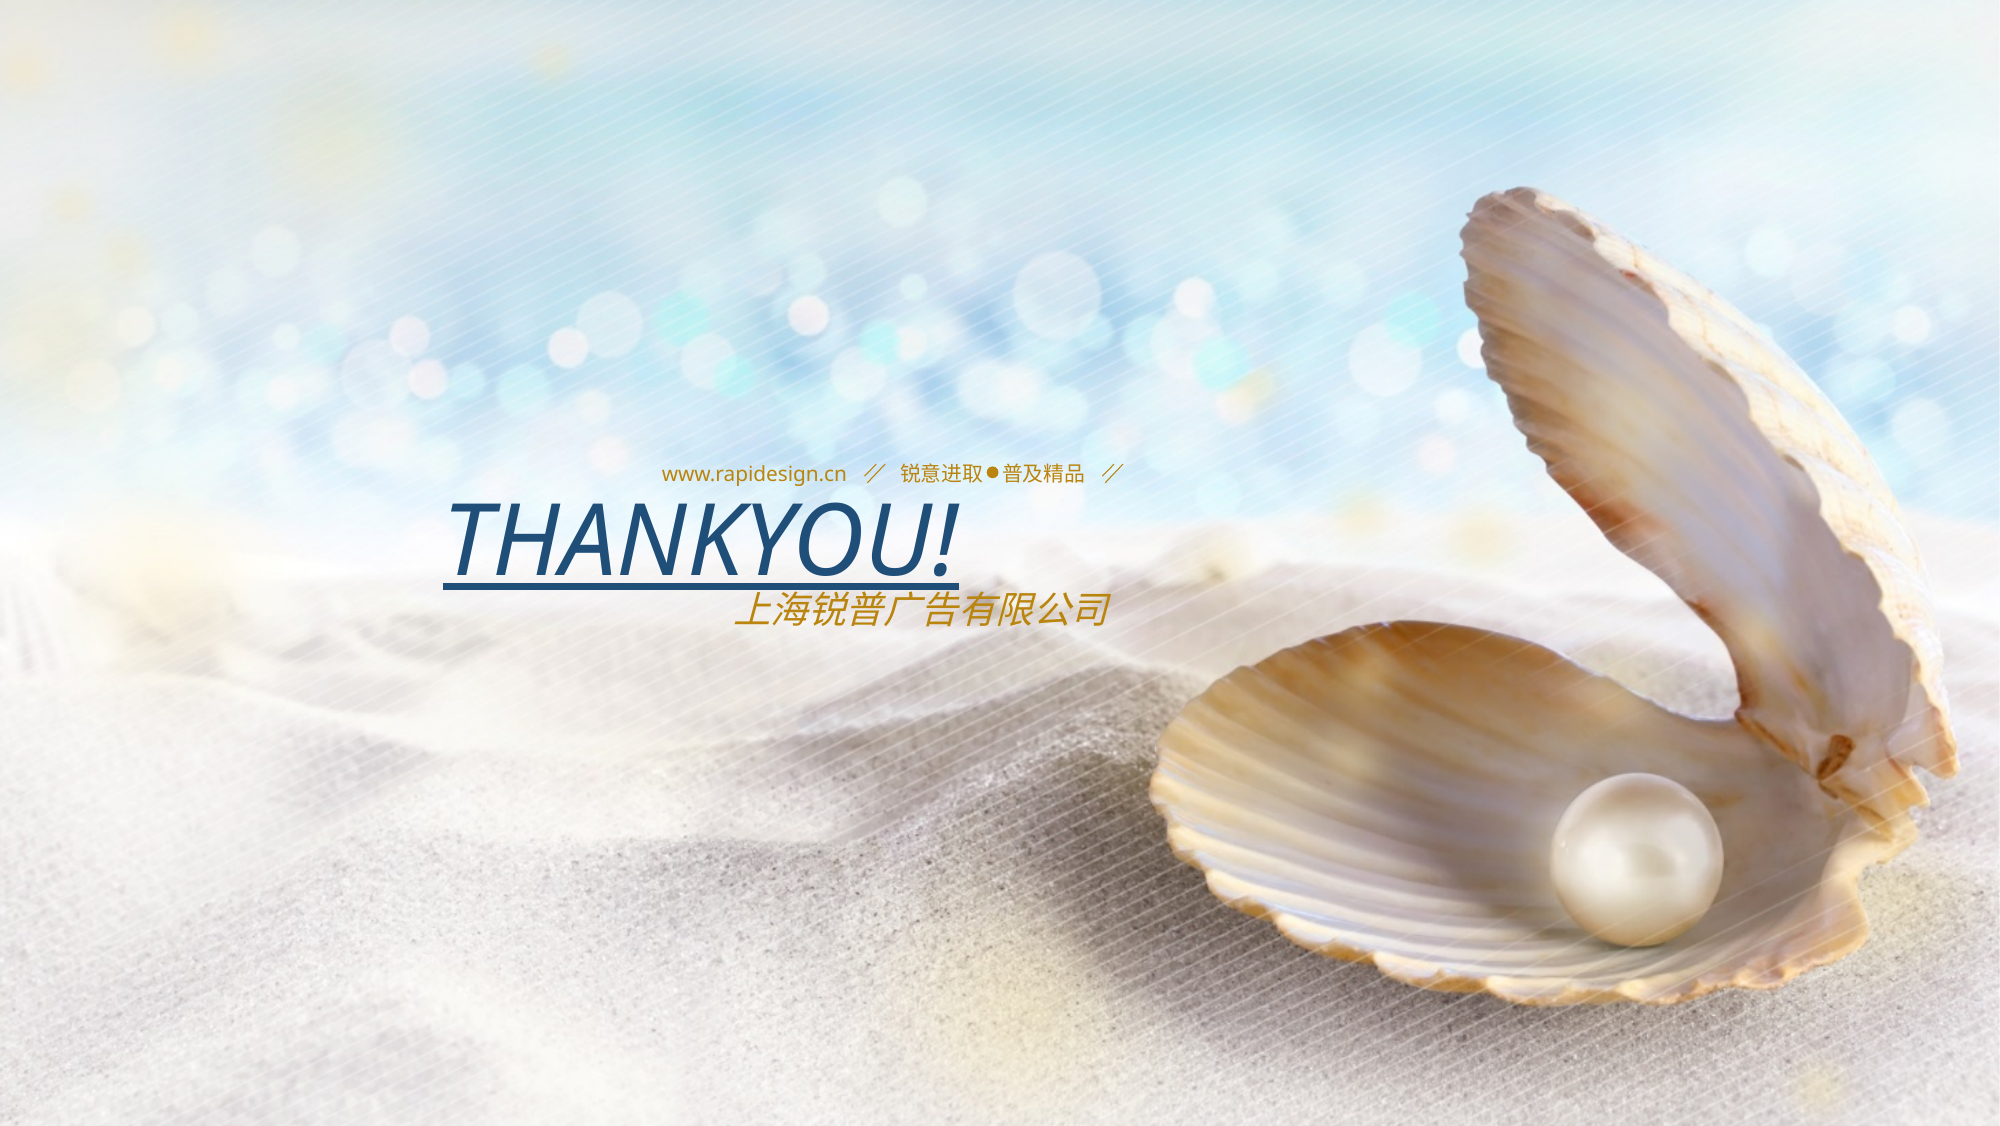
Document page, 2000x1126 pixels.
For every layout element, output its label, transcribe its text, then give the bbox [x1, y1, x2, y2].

text_box 上海锐普广告有限公司 [680, 578, 1161, 638]
picture [0, 0, 2000, 1126]
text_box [626, 453, 1146, 494]
text_box THANKYOU! [427, 468, 1251, 603]
